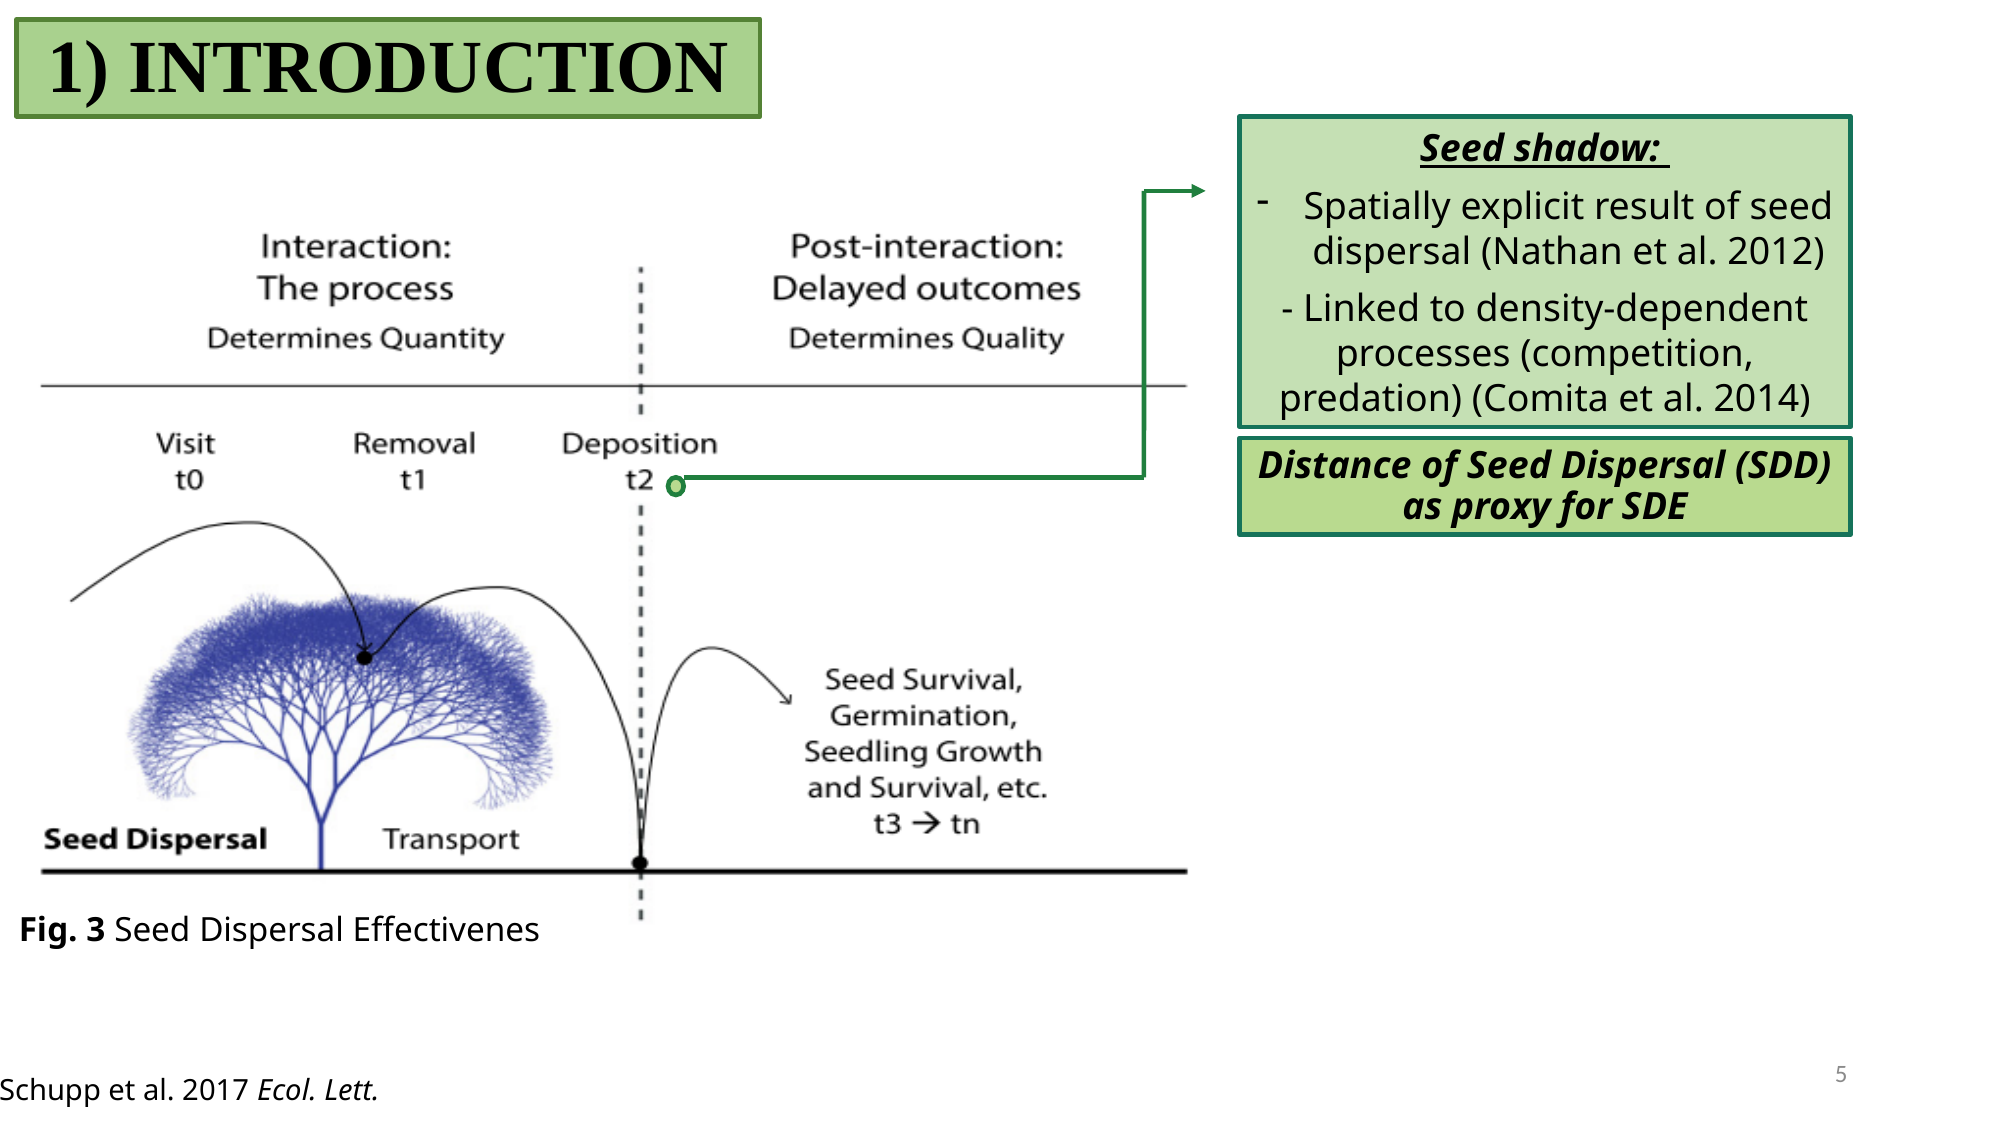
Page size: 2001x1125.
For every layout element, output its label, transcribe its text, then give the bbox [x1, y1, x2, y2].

text_box Fig. 3 Seed Dispersal Effectivenes [4, 930, 556, 956]
slide_number 5 [1412, 1042, 1863, 1103]
text_box Seed shadow: Spatially explicit result of seed dispersal (Nathan et al. 2012) - Linked to density-dependent processes (competition, predation) (Comita et al. 2014) [1239, 116, 1851, 427]
text_box 1) INTRODUCTION [16, 19, 761, 117]
text_box Schupp et al. 2017 Ecol. Lett. [0, 1063, 395, 1114]
text_box Distance of Seed Dispersal (SDD) as proxy for SDE [1243, 438, 1851, 535]
picture [0, 195, 1243, 930]
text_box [667, 190, 1206, 495]
